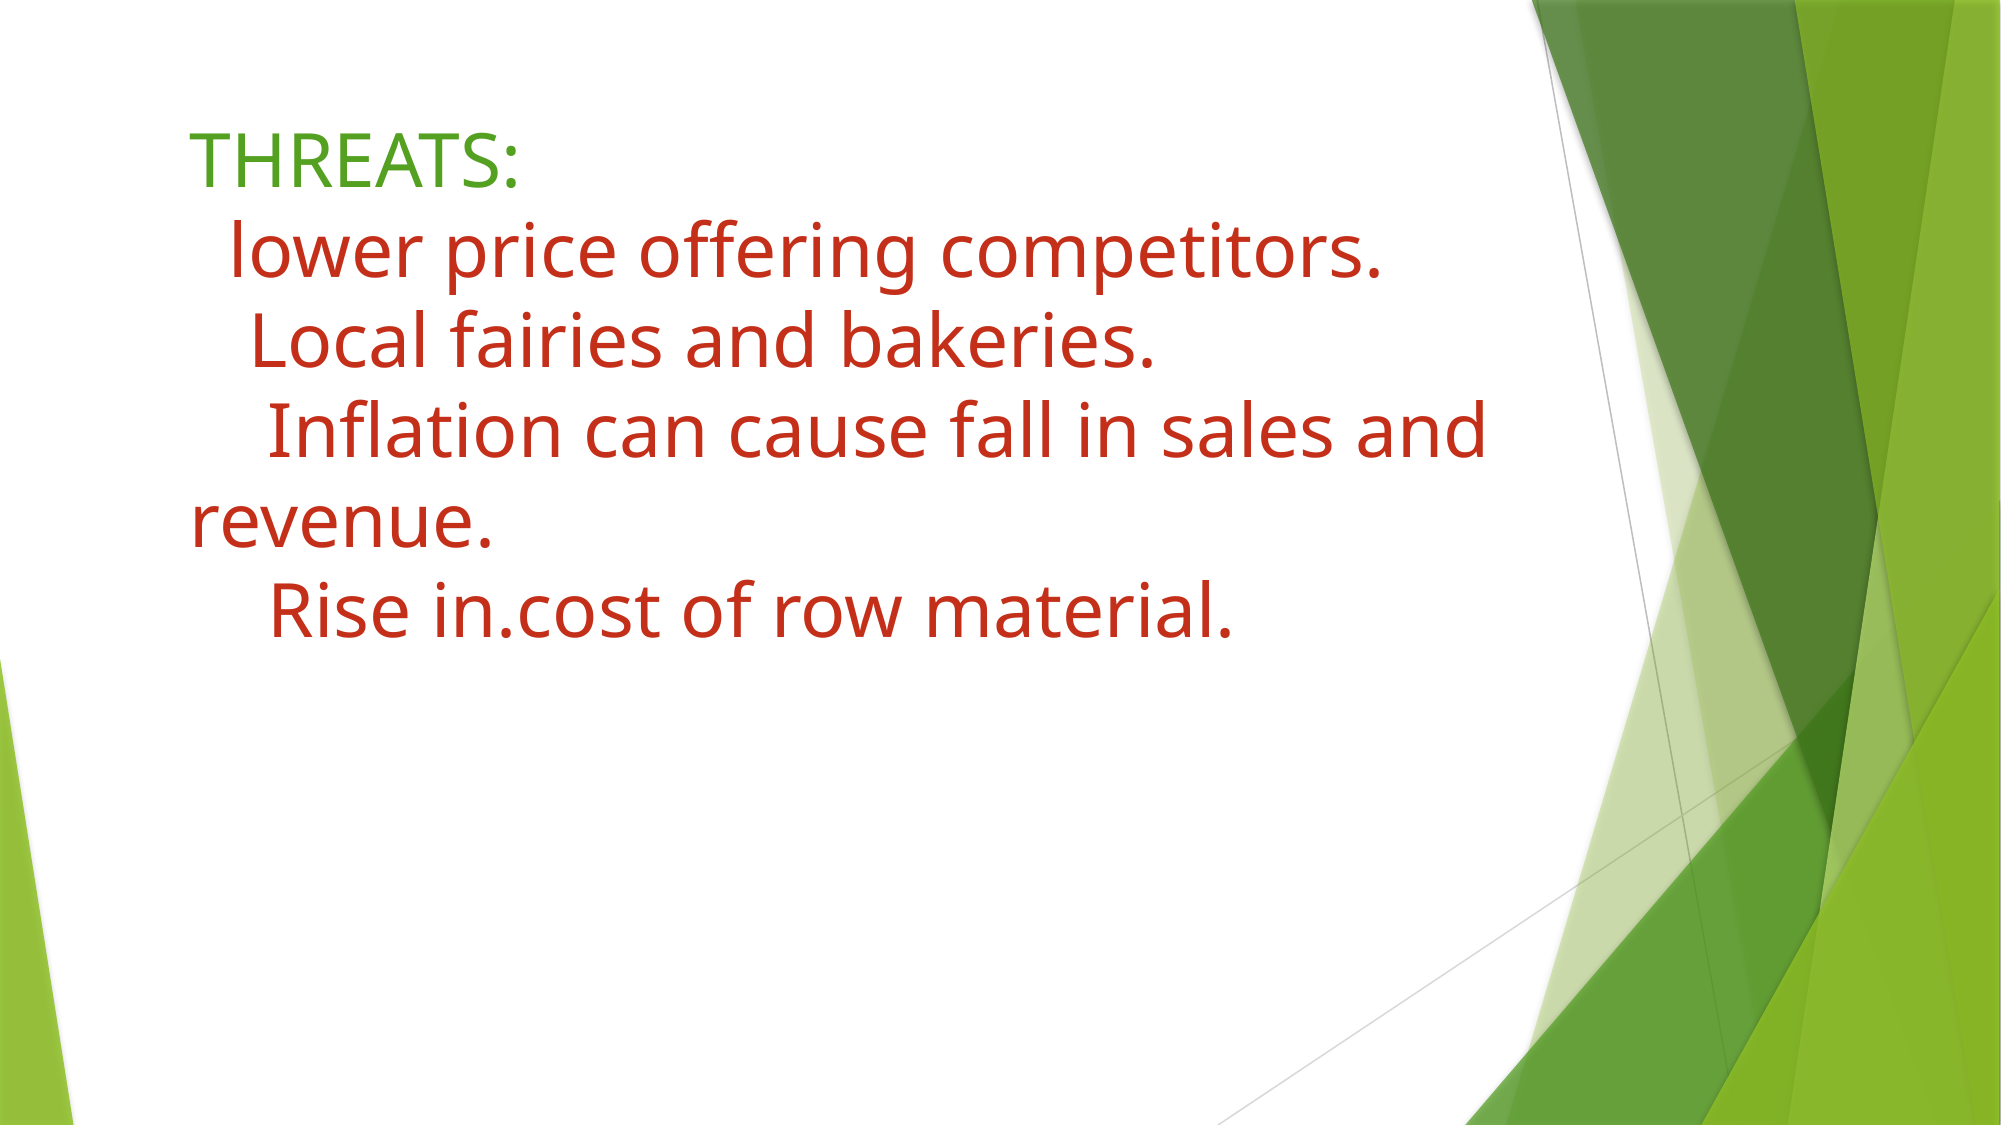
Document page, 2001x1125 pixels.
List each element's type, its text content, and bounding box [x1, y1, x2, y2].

title THREATS: lower price offering competitors. Local fairies and bakeries. Inflation can cause fall in sales and revenue. Rise in.cost of row material. [174, 105, 1825, 964]
